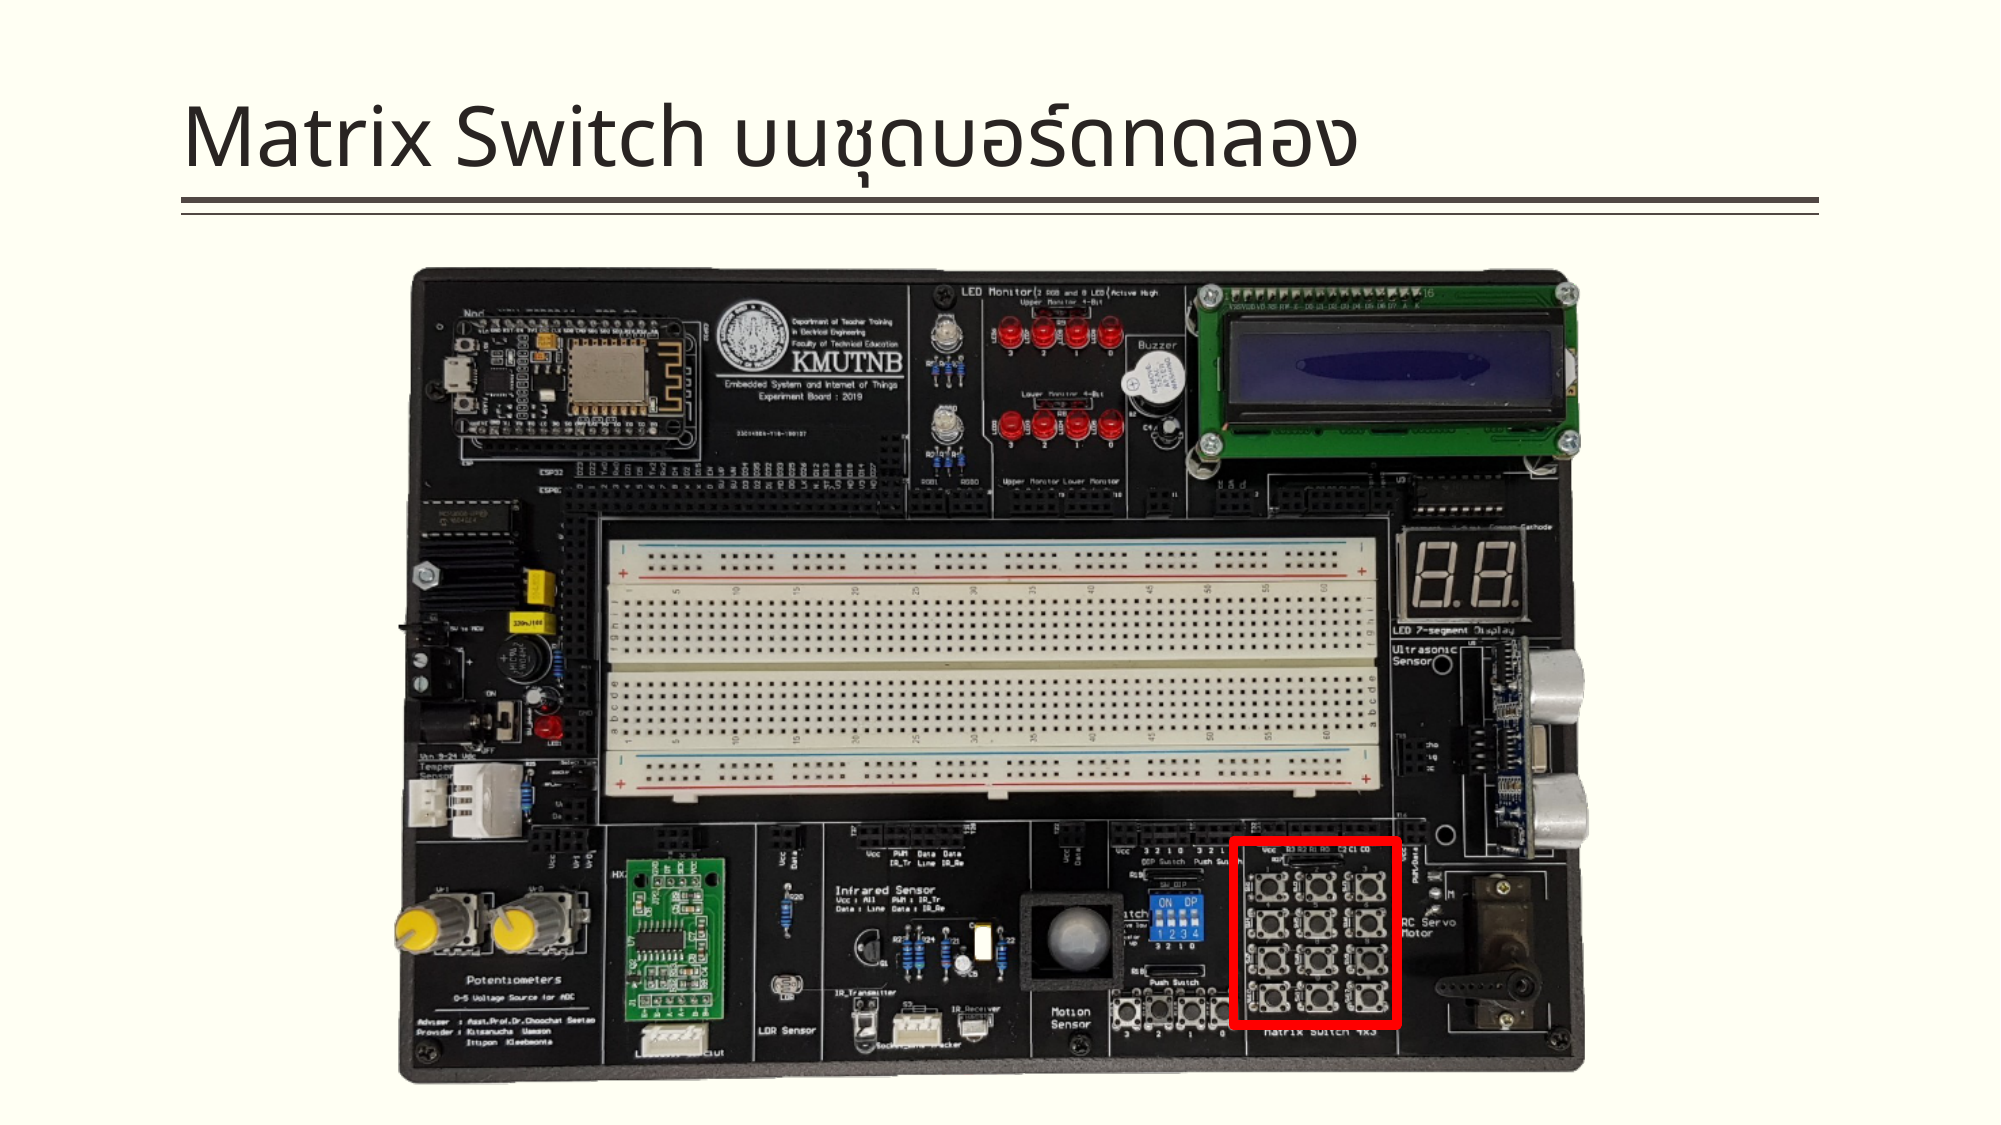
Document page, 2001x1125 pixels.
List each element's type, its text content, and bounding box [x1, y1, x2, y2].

title Matrix Switch บนชุดบอร์ดทดลอง [181, 12, 1819, 193]
picture [372, 247, 1627, 1113]
